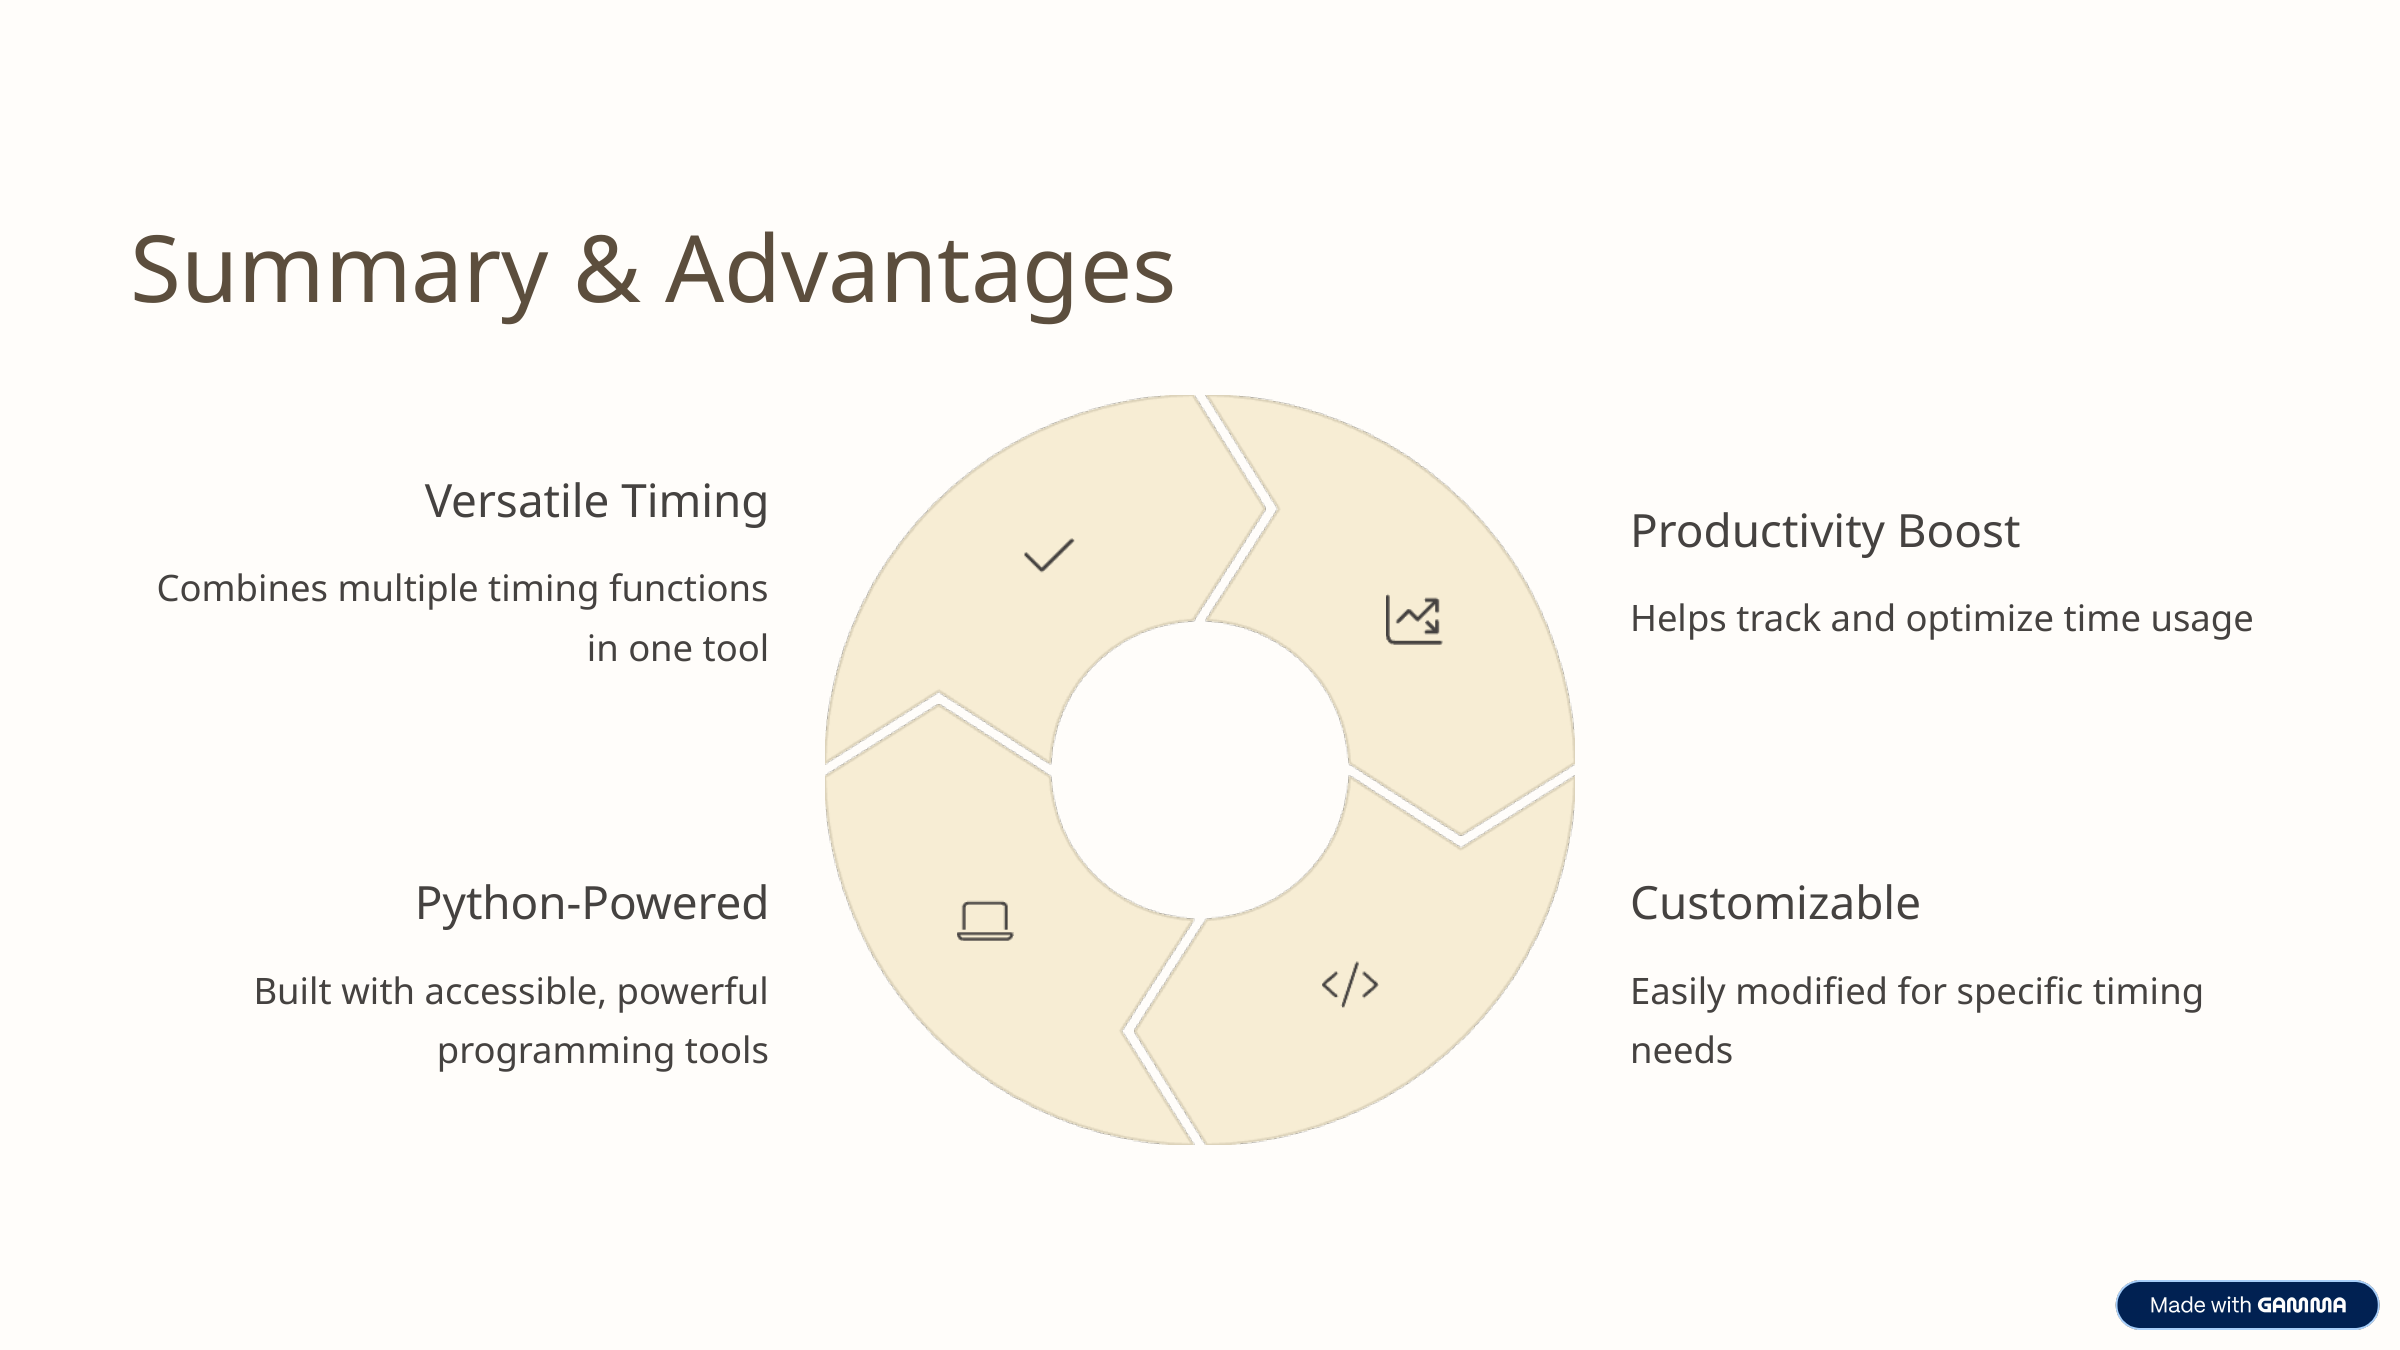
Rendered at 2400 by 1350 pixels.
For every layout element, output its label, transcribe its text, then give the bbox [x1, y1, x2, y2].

text_box Versatile Timing [304, 469, 770, 528]
picture [2106, 1271, 2389, 1339]
text_box Easily modified for specific timing needs [1630, 952, 2270, 1072]
text_box Helps track and optimize time usage [1630, 579, 2270, 640]
text_box Built with accessible, powerful programming tools [130, 952, 770, 1072]
text_box Summary & Advantages [130, 205, 1278, 322]
text_box Productivity Boost [1630, 499, 2096, 558]
text_box Python-Powered [304, 871, 770, 930]
text_box Combines multiple timing functions in one tool [130, 549, 770, 669]
text_box Customizable [1630, 871, 2096, 930]
picture [825, 395, 1575, 1145]
